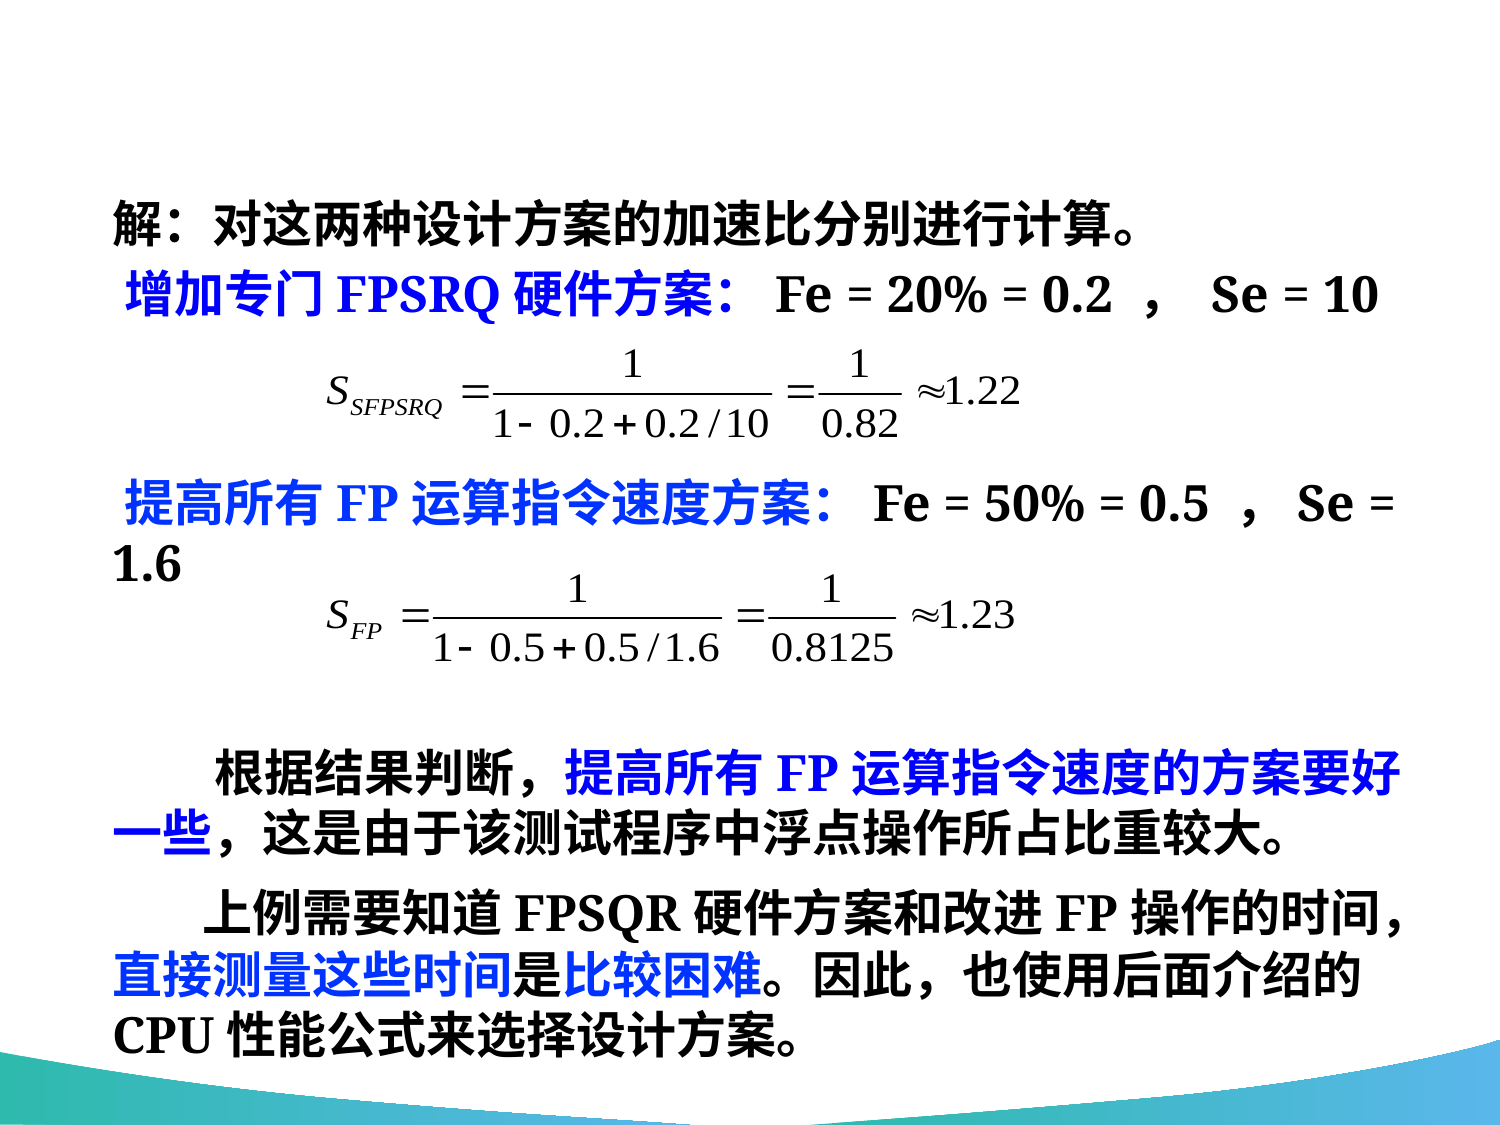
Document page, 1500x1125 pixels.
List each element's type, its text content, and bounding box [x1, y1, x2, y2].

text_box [318, 337, 1030, 447]
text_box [318, 562, 1023, 671]
text_box 解：对这两种设计方案的加速比分别进行计算。 增加专门FPSRQ硬件方案：Fe = 20% = 0.2 ， Se = 10 提高所有FP运算指令速度方案：Fe = 50% = 0.5 ，Se = 1.6 根据结果判断，提高所有FP运算指令速度的方案要好一些，这是由于该测试程序中浮点操作所占比重较大。 上例需要知道FPSQR硬件方案和改进FP操作的时间，直接测量这些时间是比较困难。因此，也使用后面介绍的 CPU性能公式来选择设计方案。 [41, 184, 1442, 1059]
